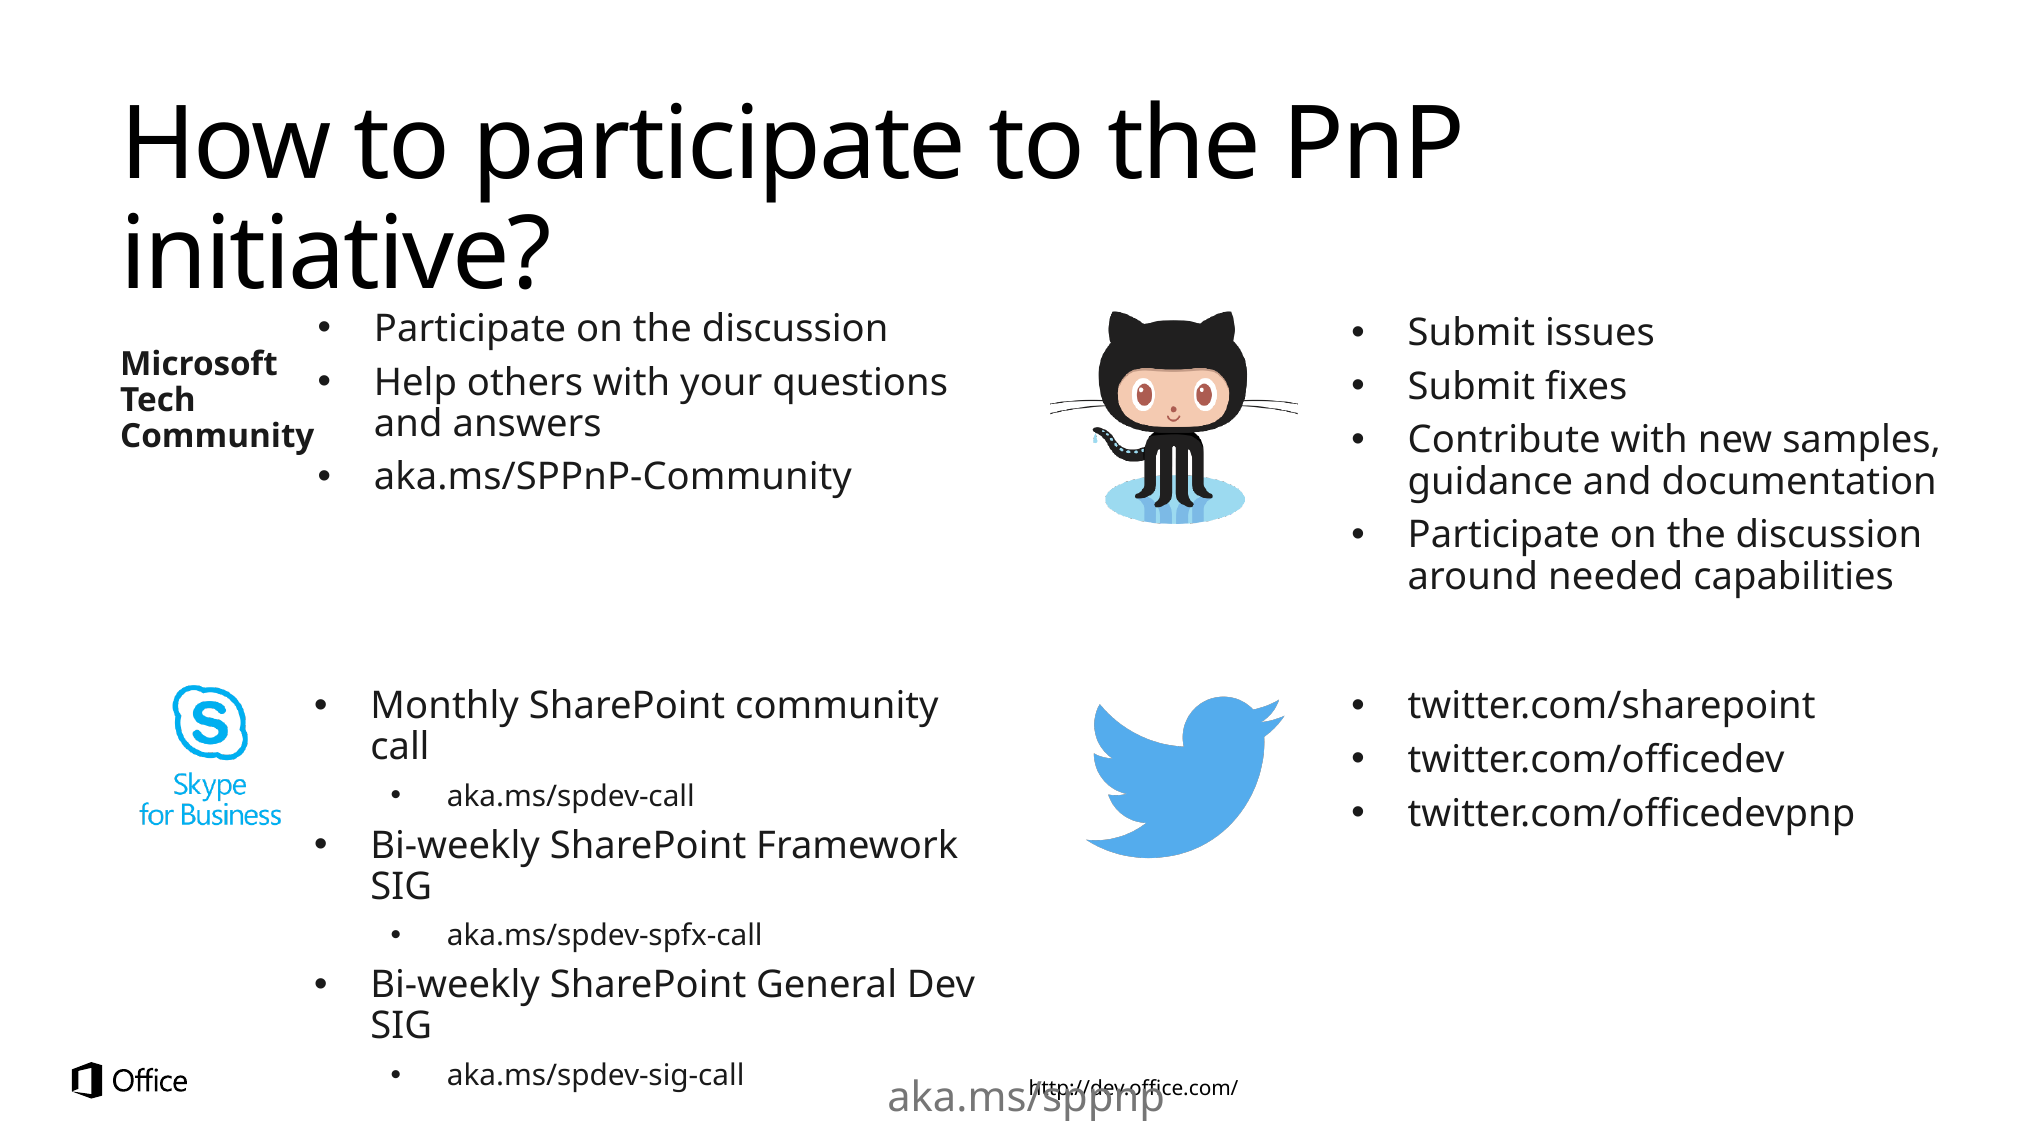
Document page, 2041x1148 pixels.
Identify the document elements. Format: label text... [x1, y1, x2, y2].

title How to participate to the PnP initiative? [96, 75, 1904, 199]
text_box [1037, 631, 1987, 926]
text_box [96, 284, 1042, 529]
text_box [1041, 288, 1987, 631]
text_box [96, 641, 1038, 1051]
text_box aka.ms/sppnp [857, 1053, 1196, 1144]
